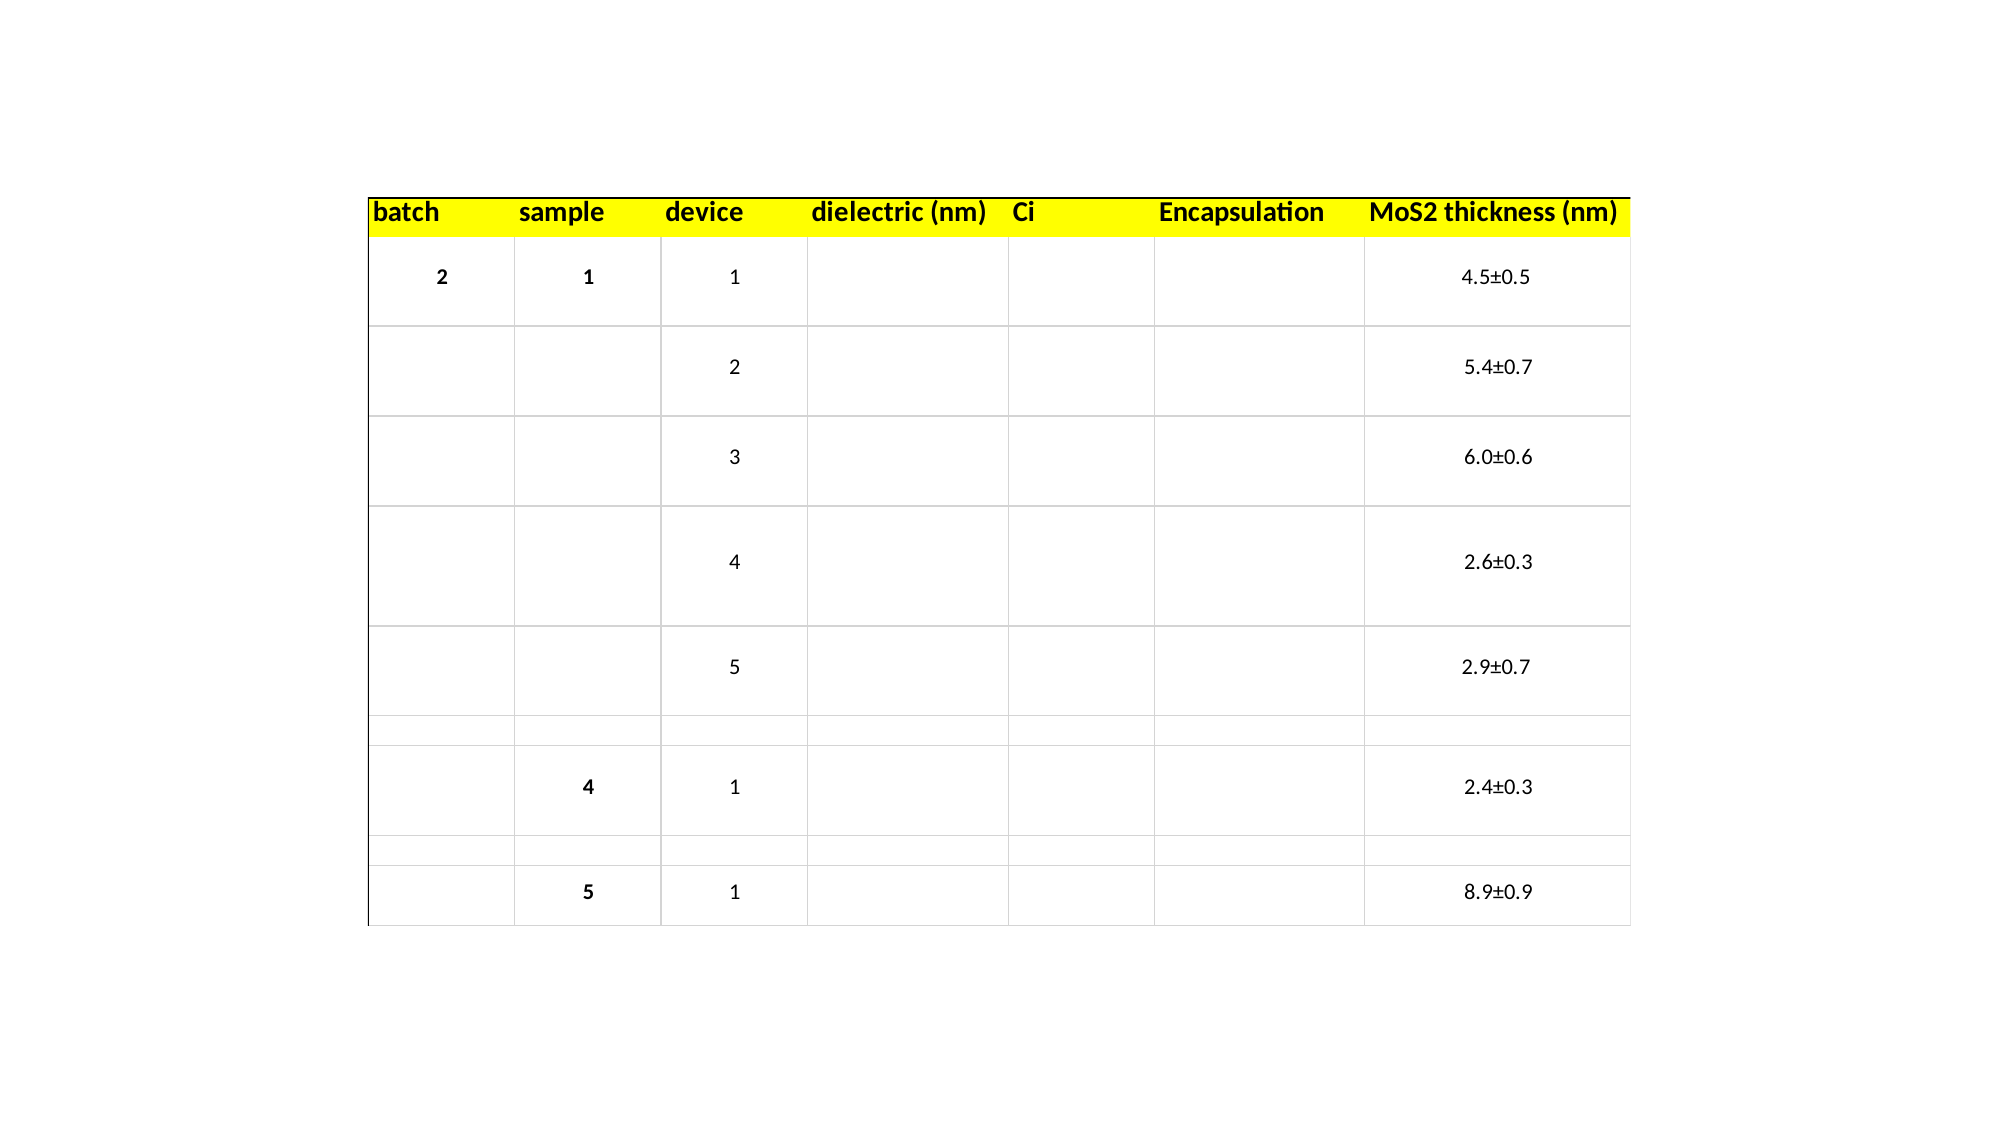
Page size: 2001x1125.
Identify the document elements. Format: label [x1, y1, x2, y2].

text_box [367, 197, 1632, 927]
